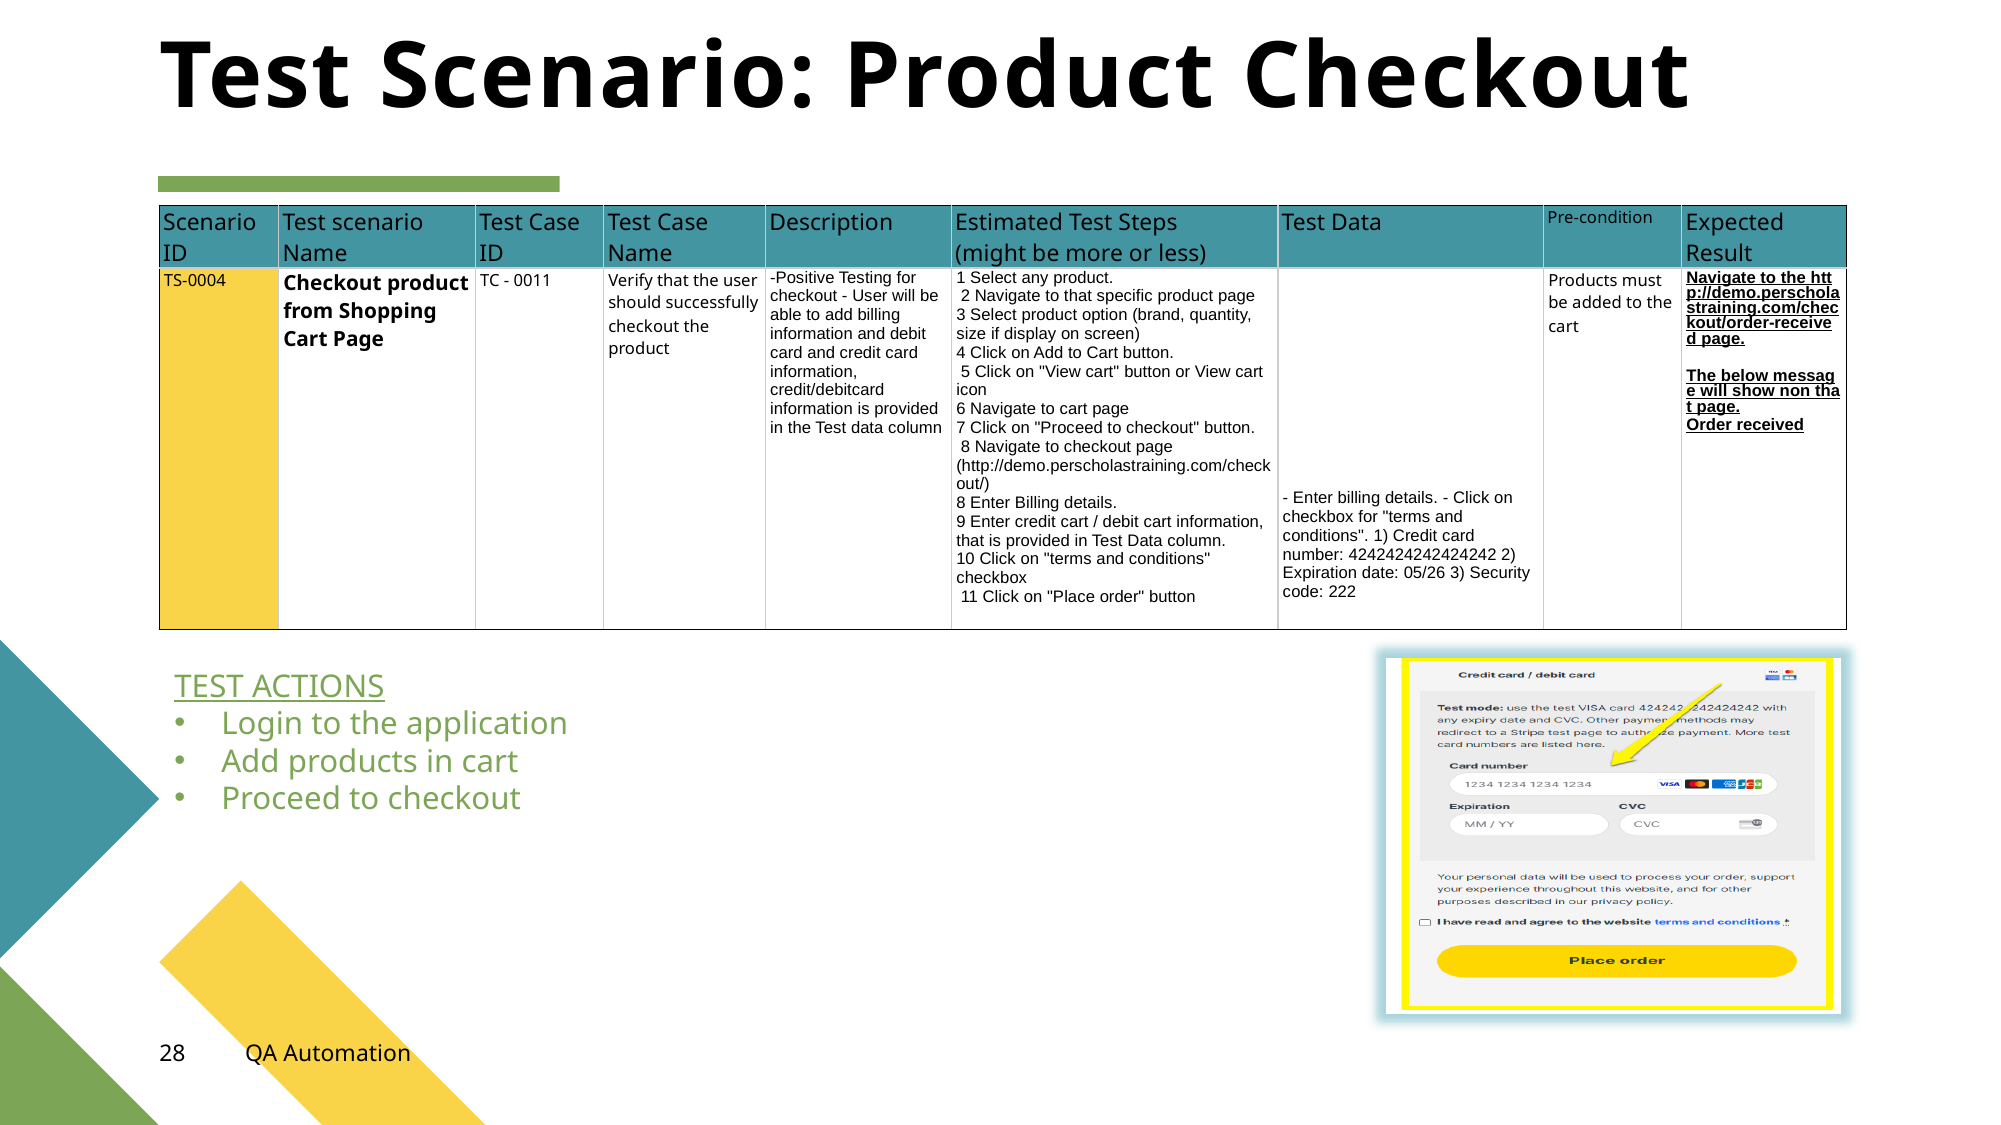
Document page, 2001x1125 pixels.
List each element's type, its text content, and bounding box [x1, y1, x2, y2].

table_cell Checkout product from Shopping Cart Page [279, 269, 475, 629]
table_cell TS-0004 [160, 269, 278, 629]
table_cell - Enter billing details. - Click on checkbox for "terms and conditions". 1) Credit card number: 4242424242424242 2) Expiration date: 05/26 3) Security code: 222 [1279, 269, 1543, 629]
table_header Scenario ID [160, 206, 278, 267]
table_header Expected Result [1682, 206, 1846, 267]
text_box TEST ACTIONS Login to the application Add products in cart Proceed to checkout [159, 658, 1075, 1116]
picture [1386, 658, 1841, 1014]
table_cell 1 Select any product. 2 Navigate to that specific product page 3 Select product option (brand, quantity, size if display on screen) 4 Click on Add to Cart button. 5 Click on "View cart" button or View cart icon 6 Navigate to cart page 7 Click on "Proceed to checkout" button. 8 Navigate to checkout page (http://demo.perscholastraining.com/checkout/) 8 Enter Billing details. 9 Enter credit cart / debit cart information, that is provided in Test Data column. 10 Click on "terms and conditions" checkbox 11 Click on "Place order" button [952, 269, 1277, 629]
table_cell -Positive Testing for checkout - User will be able to add billing information and debit card and credit card information, credit/debitcard information is provided in the Test data column [766, 269, 951, 629]
table_header Test Data [1279, 206, 1543, 267]
table_header Test Case Name [604, 206, 765, 267]
table_cell Verify that the user should successfully checkout the product [604, 269, 765, 629]
table_header Estimated Test Steps (might be more or less) [952, 206, 1277, 267]
title Test Scenario: Product Checkout [159, 0, 1827, 128]
table_header Description [766, 206, 951, 267]
table_header Pre-condition [1544, 206, 1681, 267]
table_cell Products must be added to the cart [1544, 269, 1681, 629]
table_header Test Case ID [476, 206, 603, 267]
table_header Test scenario Name [279, 206, 475, 267]
table_cell TC - 0011 [476, 269, 603, 629]
table_cell Navigate to the http://demo.perscholastraining.com/checkout/order-received page. The below message will show non that page. Order received [1682, 269, 1846, 629]
